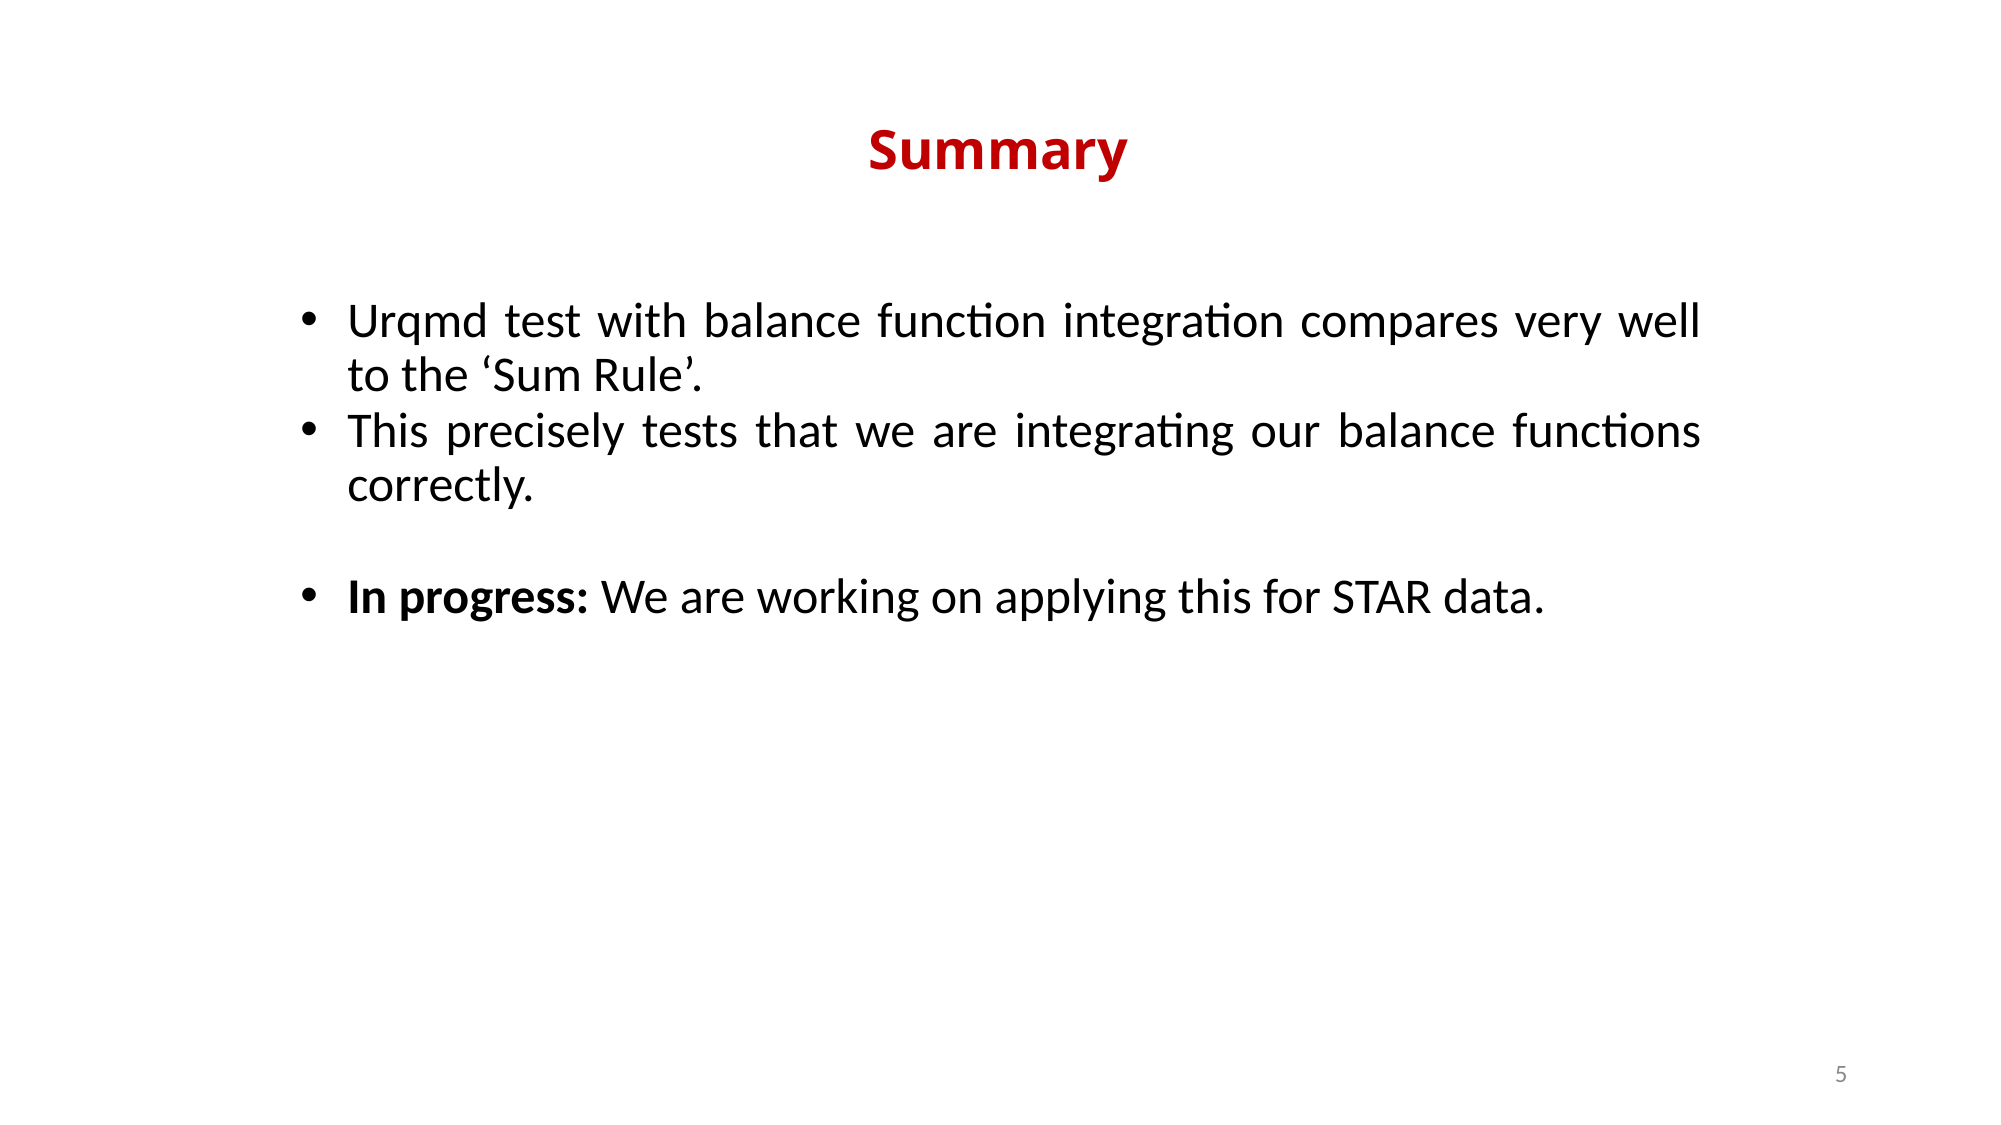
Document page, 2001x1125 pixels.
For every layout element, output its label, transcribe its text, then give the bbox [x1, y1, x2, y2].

slide_number 5 [1412, 1042, 1863, 1103]
text_box Summary [251, 107, 1746, 189]
subtitle Urqmd test with balance function integration compares very well to the ‘Sum Rule’. This precisely tests that we are integrating our balance functions correctly. In progress: We are working on applying this for STAR data. [285, 286, 1717, 955]
